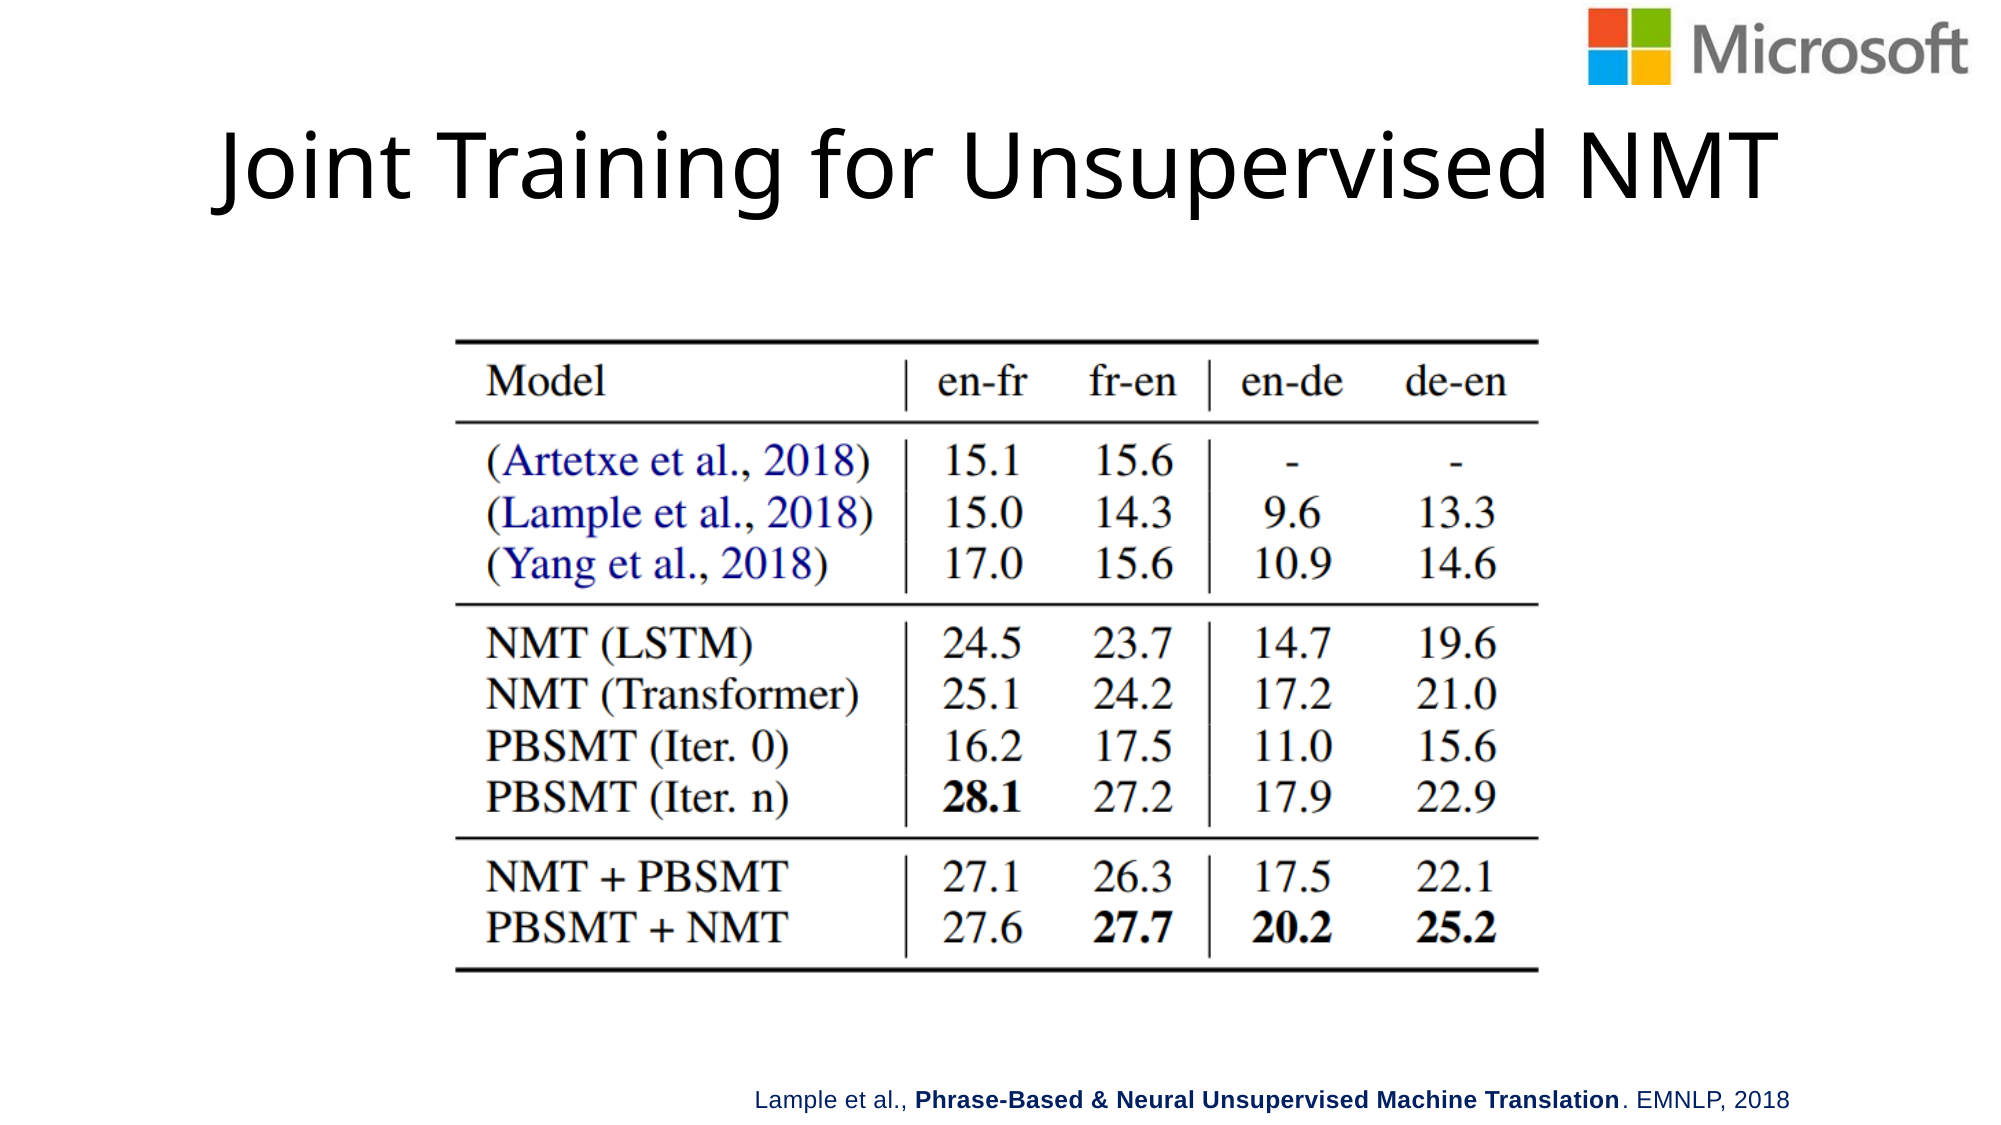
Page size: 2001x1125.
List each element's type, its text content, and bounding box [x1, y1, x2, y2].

title Joint Training for Unsupervised NMT [137, 59, 1863, 278]
picture [450, 331, 1550, 981]
text_box Lample et al., Phrase-Based & Neural Unsupervised Machine Translation. EMNLP, 2018 [526, 1087, 2000, 1115]
picture [1582, 3, 1976, 85]
